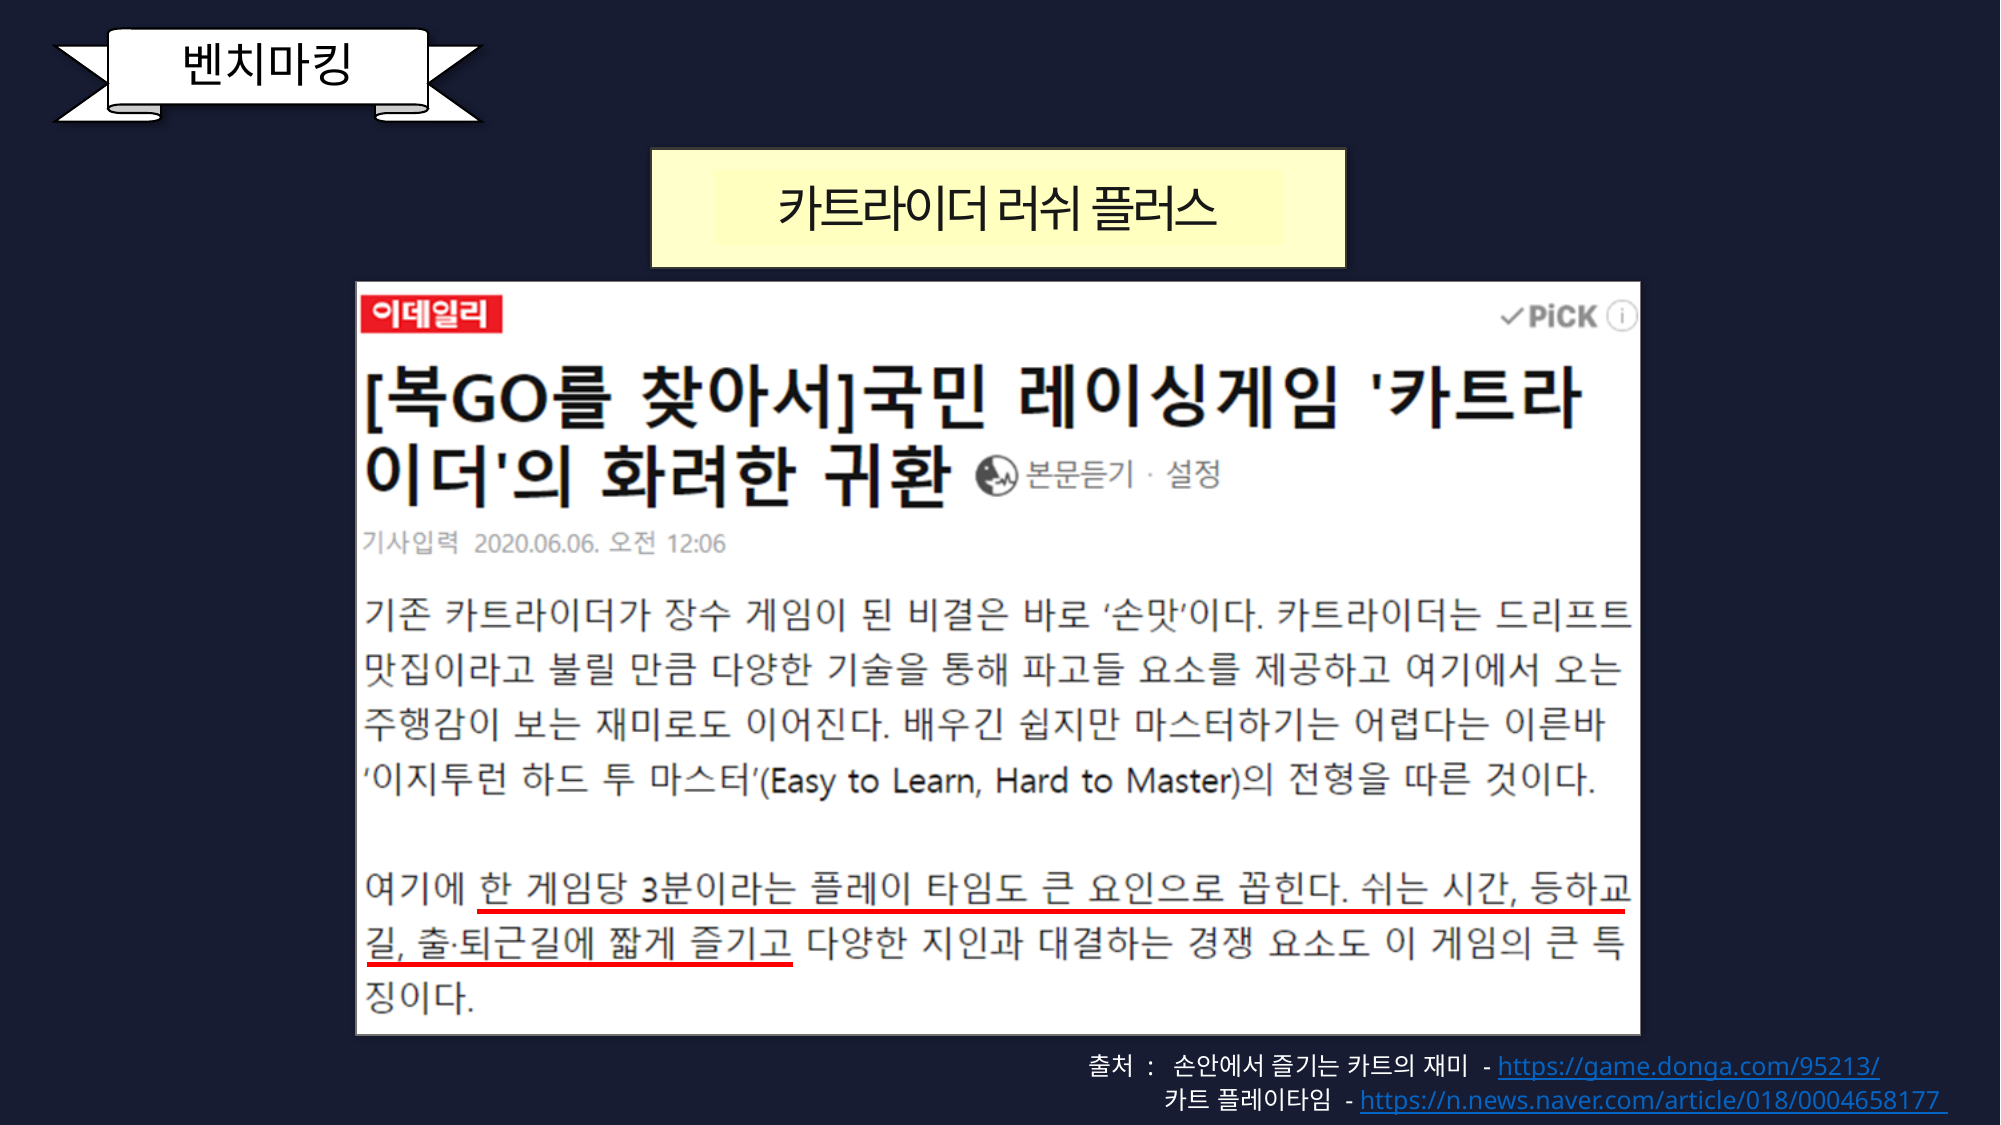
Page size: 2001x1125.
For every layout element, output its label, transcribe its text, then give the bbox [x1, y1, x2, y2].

text_box [650, 147, 1347, 269]
picture [356, 282, 1640, 1035]
text_box [51, 27, 485, 123]
text_box 카트라이더 러쉬 플러스 [713, 170, 1284, 246]
text_box 벤치마킹 [152, 25, 384, 102]
text_box 출처 : 손안에서 즐기는 카트의 재미 - https://game.donga.com/95213/ 카트 플레이타임 - https://n.news.naver.com/article/018/0004658177 [1073, 1043, 2000, 1125]
